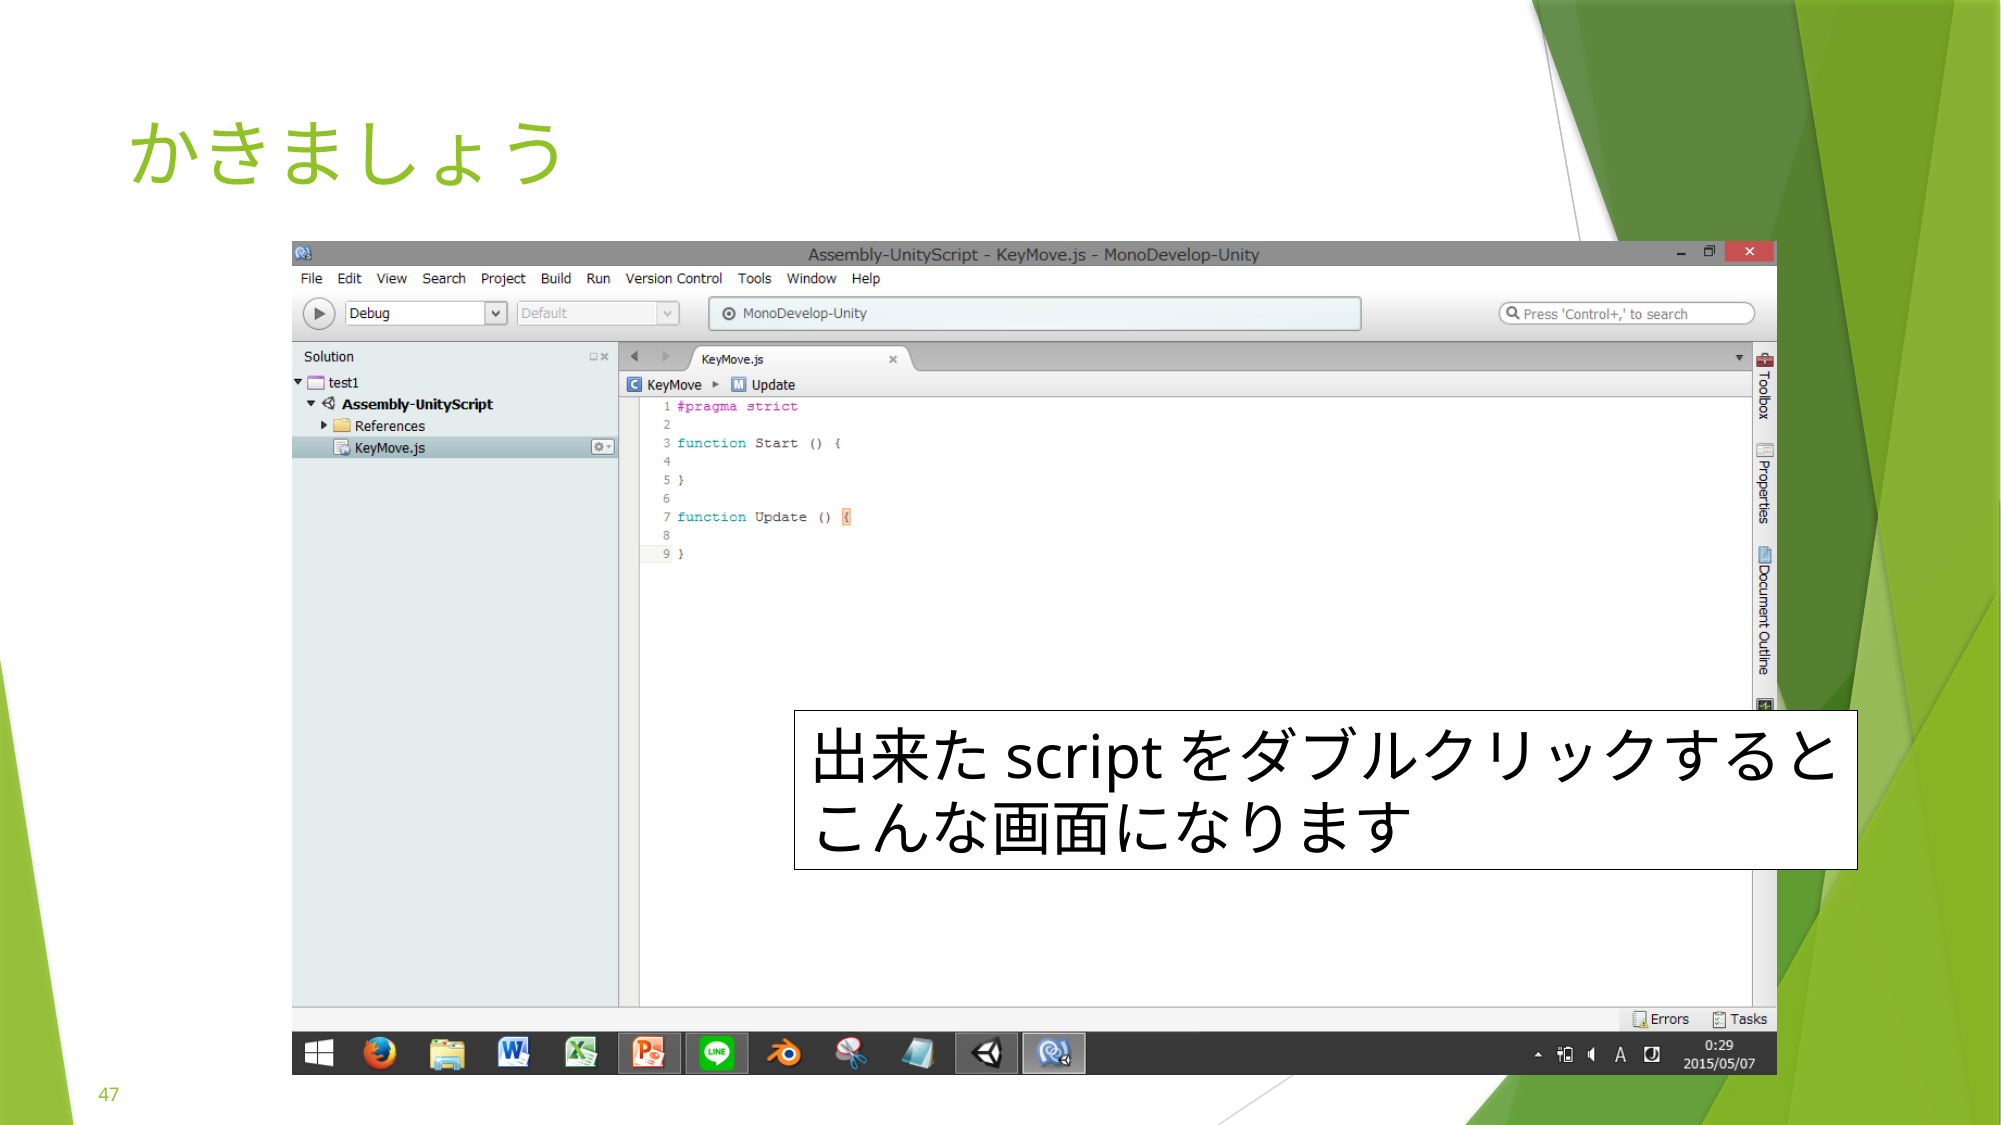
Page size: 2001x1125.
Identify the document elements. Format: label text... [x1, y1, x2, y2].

text_box 出来たscriptをダブルクリックすると こんな画面になります [1781, 710, 1858, 870]
slide_number 47 [22, 1065, 135, 1125]
picture [292, 240, 1777, 1076]
title かきましょう [111, 99, 1522, 204]
